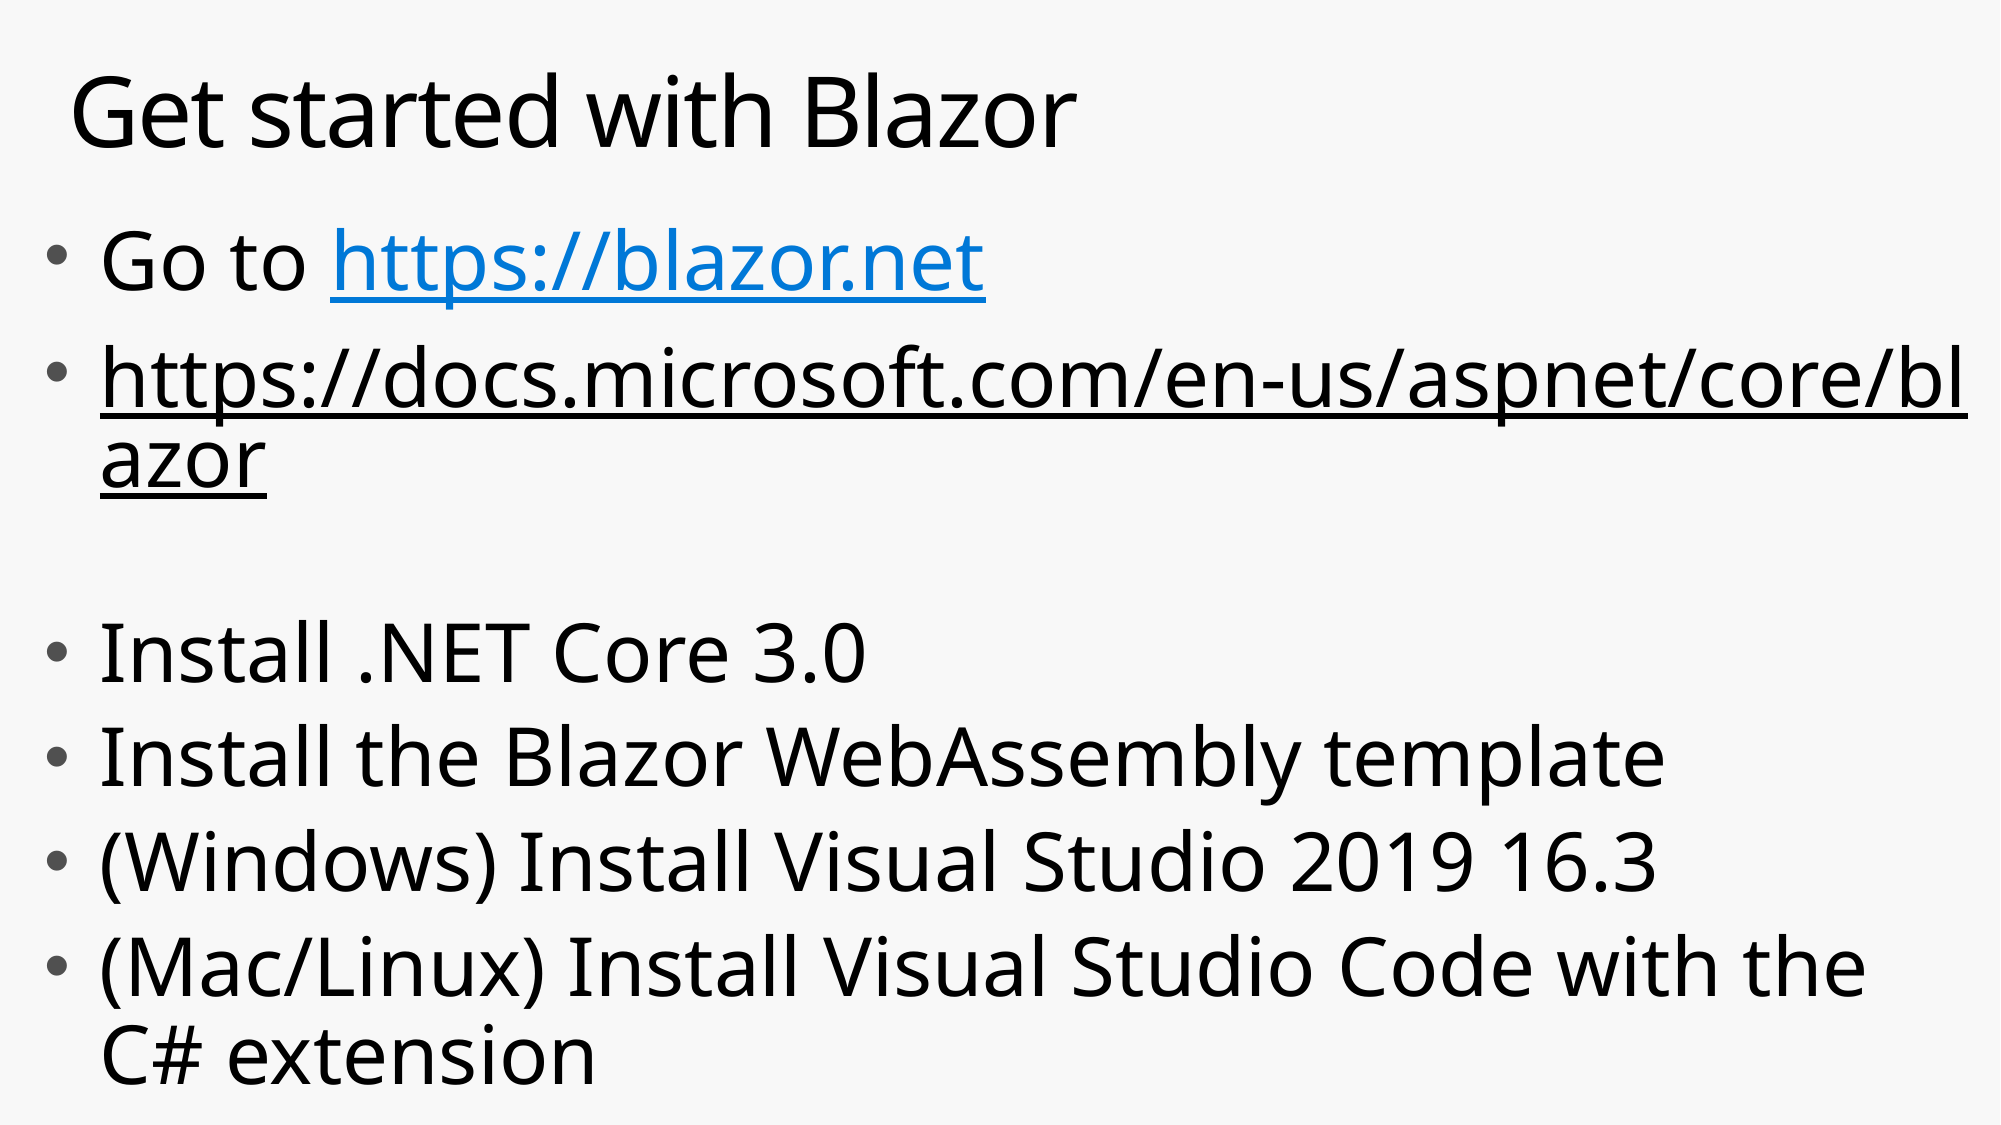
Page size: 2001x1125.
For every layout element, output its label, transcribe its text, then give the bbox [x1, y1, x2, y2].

title Get started with Blazor [44, 47, 1957, 196]
list Go to https://blazor.net https://docs.microsoft.com/en-us/aspnet/core/blazor Install .NET Core 3.0 Install the Blazor WebAssembly template (Windows) Install Visual Studio 2019 16.3 (Mac/Linux) Install Visual Studio Code with the C# extension [20, 195, 2000, 948]
